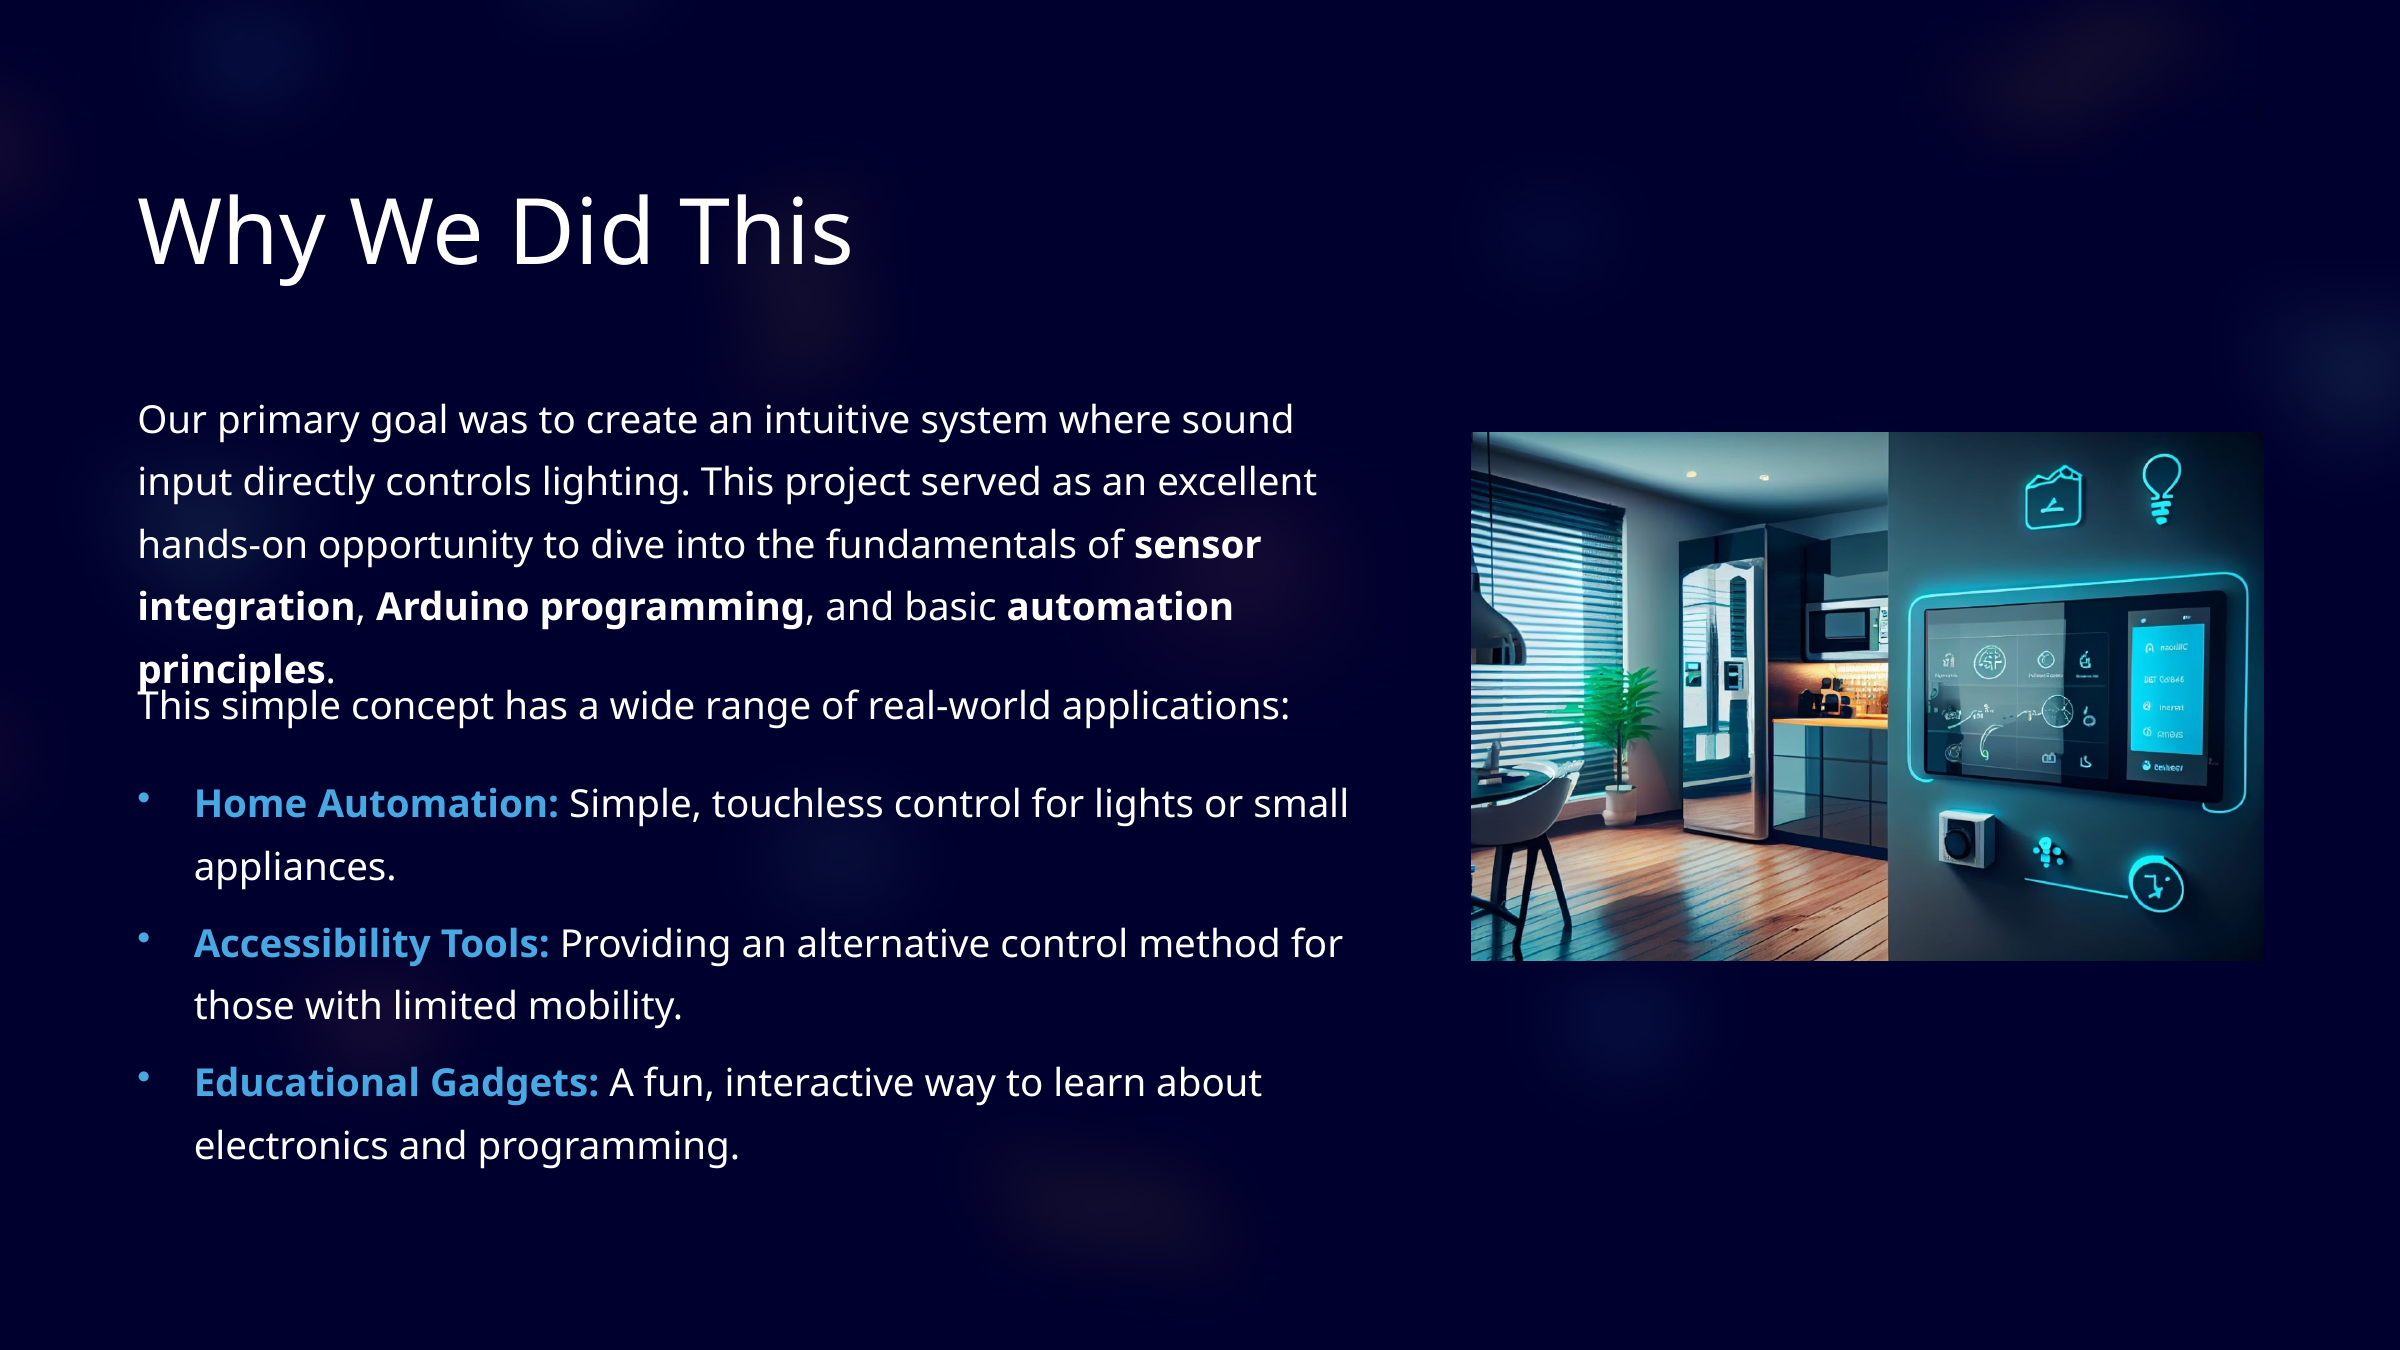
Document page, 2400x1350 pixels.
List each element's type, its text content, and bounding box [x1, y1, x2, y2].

text_box Why We Did This [137, 168, 1062, 285]
text_box This simple concept has a wide range of real-world applications: [137, 664, 1375, 728]
picture [1471, 950, 1491, 961]
text_box Accessibility Tools: Providing an alternative control method for those with limited mobility. [137, 902, 1375, 1029]
text_box Educational Gadgets: A fun, interactive way to learn about electronics and programming. [137, 1041, 1375, 1168]
text_box Home Automation: Simple, touchless control for lights or small appliances. [137, 763, 1375, 889]
text_box Our primary goal was to create an intuitive system where sound input directly controls lighting. This project served as an excellent hands-on opportunity to dive into the fundamentals of sensor integration, Arduino programming, and basic automation principles. [137, 378, 1375, 630]
picture [1471, 432, 2264, 961]
